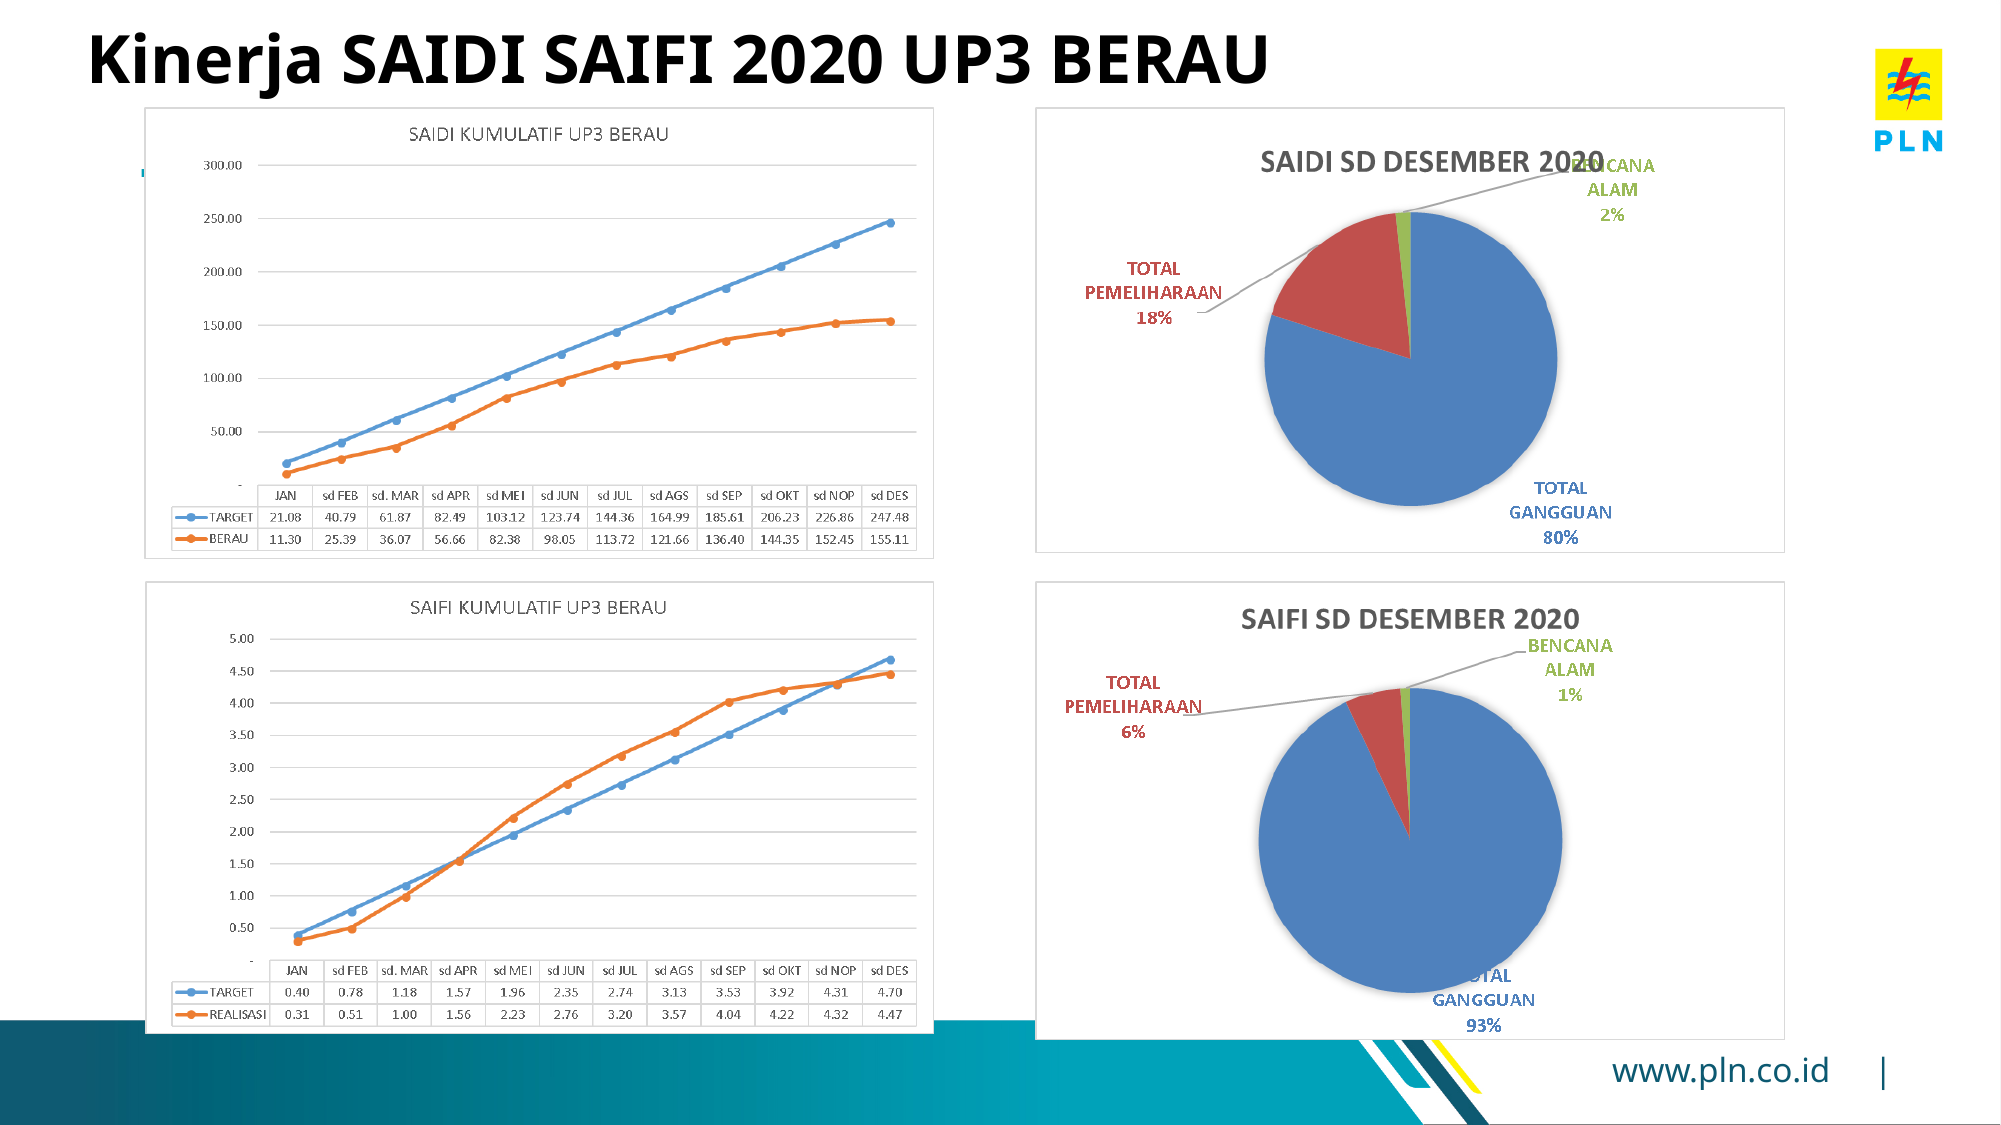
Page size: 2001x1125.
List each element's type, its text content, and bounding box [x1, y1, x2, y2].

picture [0, 0, 2001, 1125]
title Kinerja SAIDI SAIFI 2020 UP3 BERAU [71, 16, 1411, 108]
